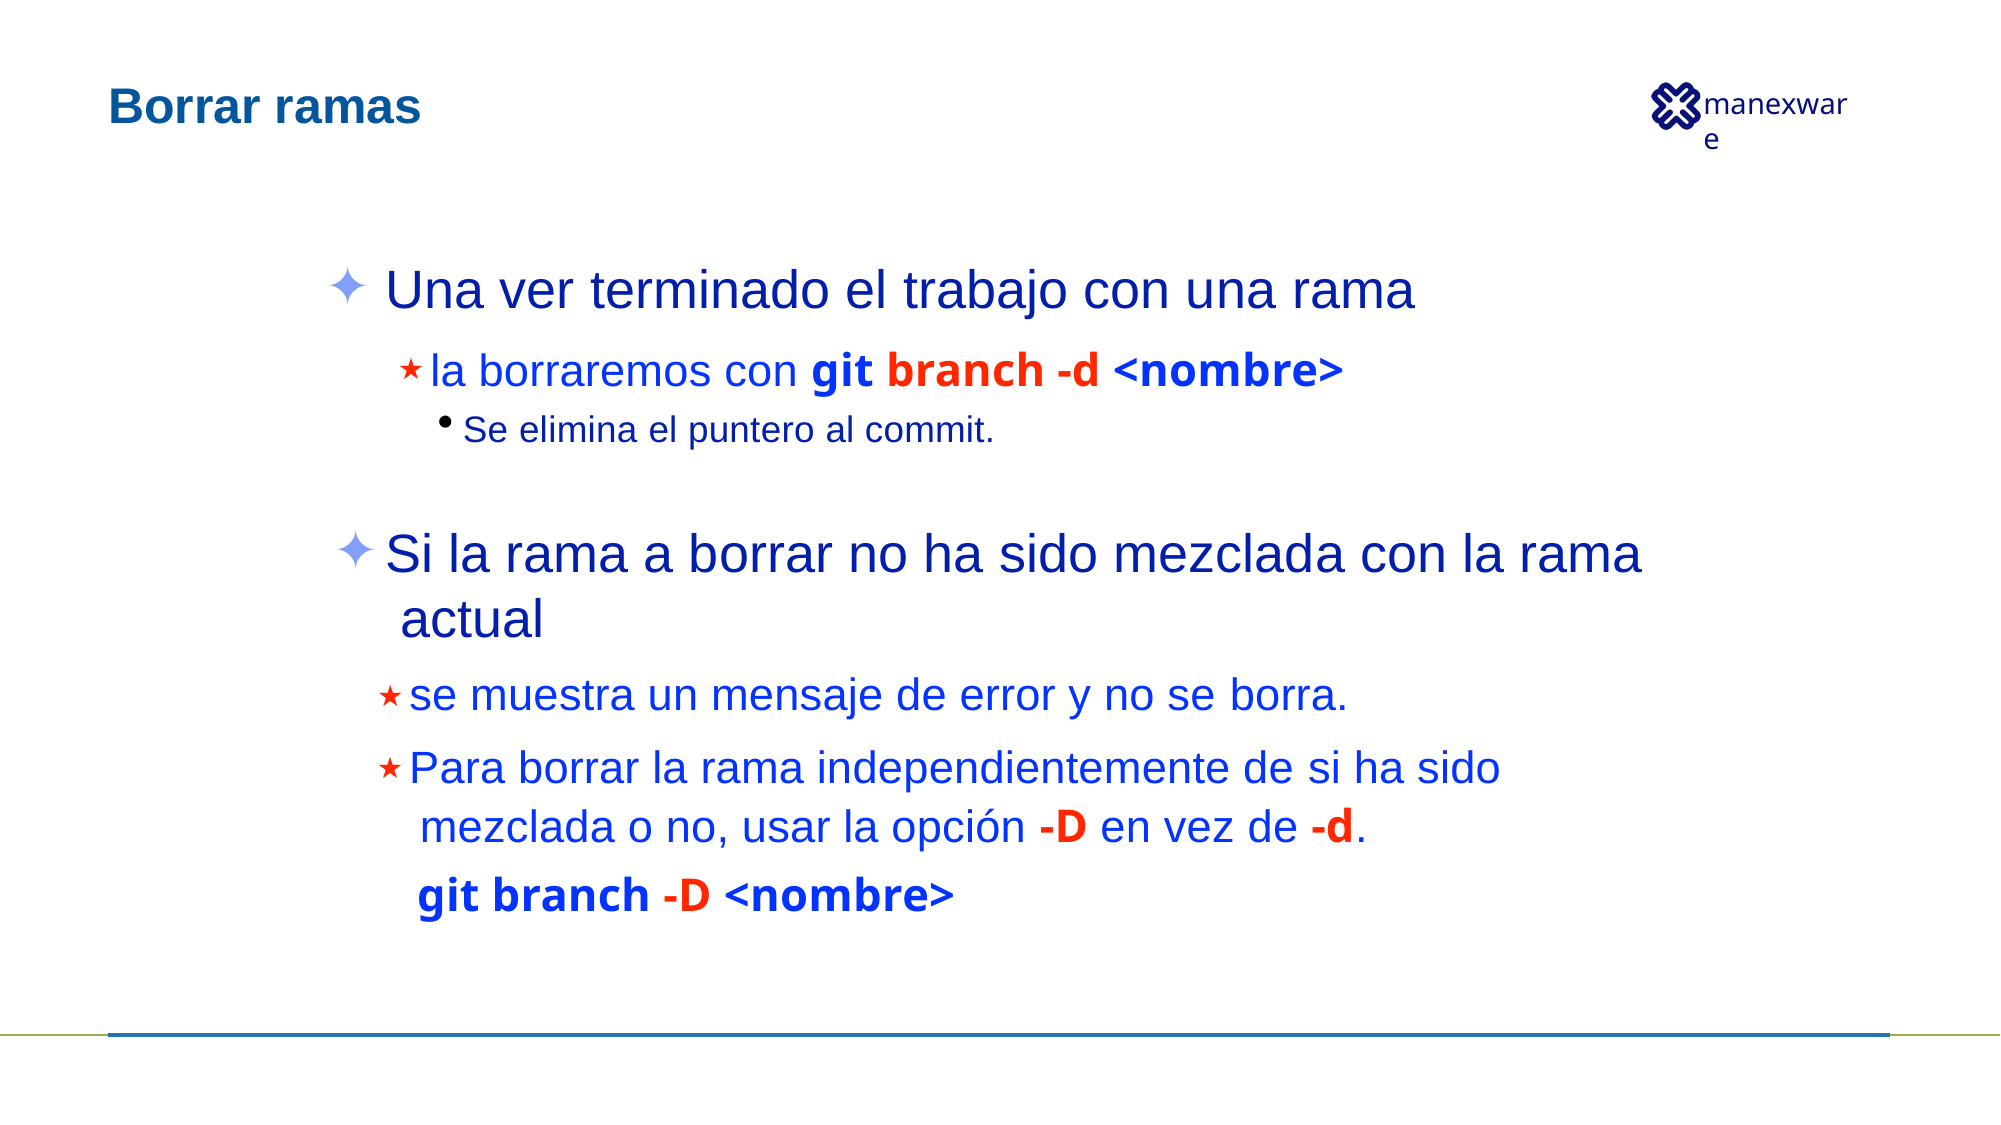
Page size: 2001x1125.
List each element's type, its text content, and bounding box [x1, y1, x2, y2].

title Borrar ramas [108, 59, 1569, 155]
text_box Una ver terminado el trabajo con una rama ★ la borraremos con git branch -d <nombre> Se elimina el puntero al commit. Si la rama a borrar no ha sido mezclada con la rama actual ★ se muestra un mensaje de error y no se borra. ★ Para borrar la rama independientemente de si ha sido mezclada o no, usar la opción -D en vez de -d. git branch -D <nombre> [325, 234, 1652, 921]
picture [1650, 81, 1702, 131]
